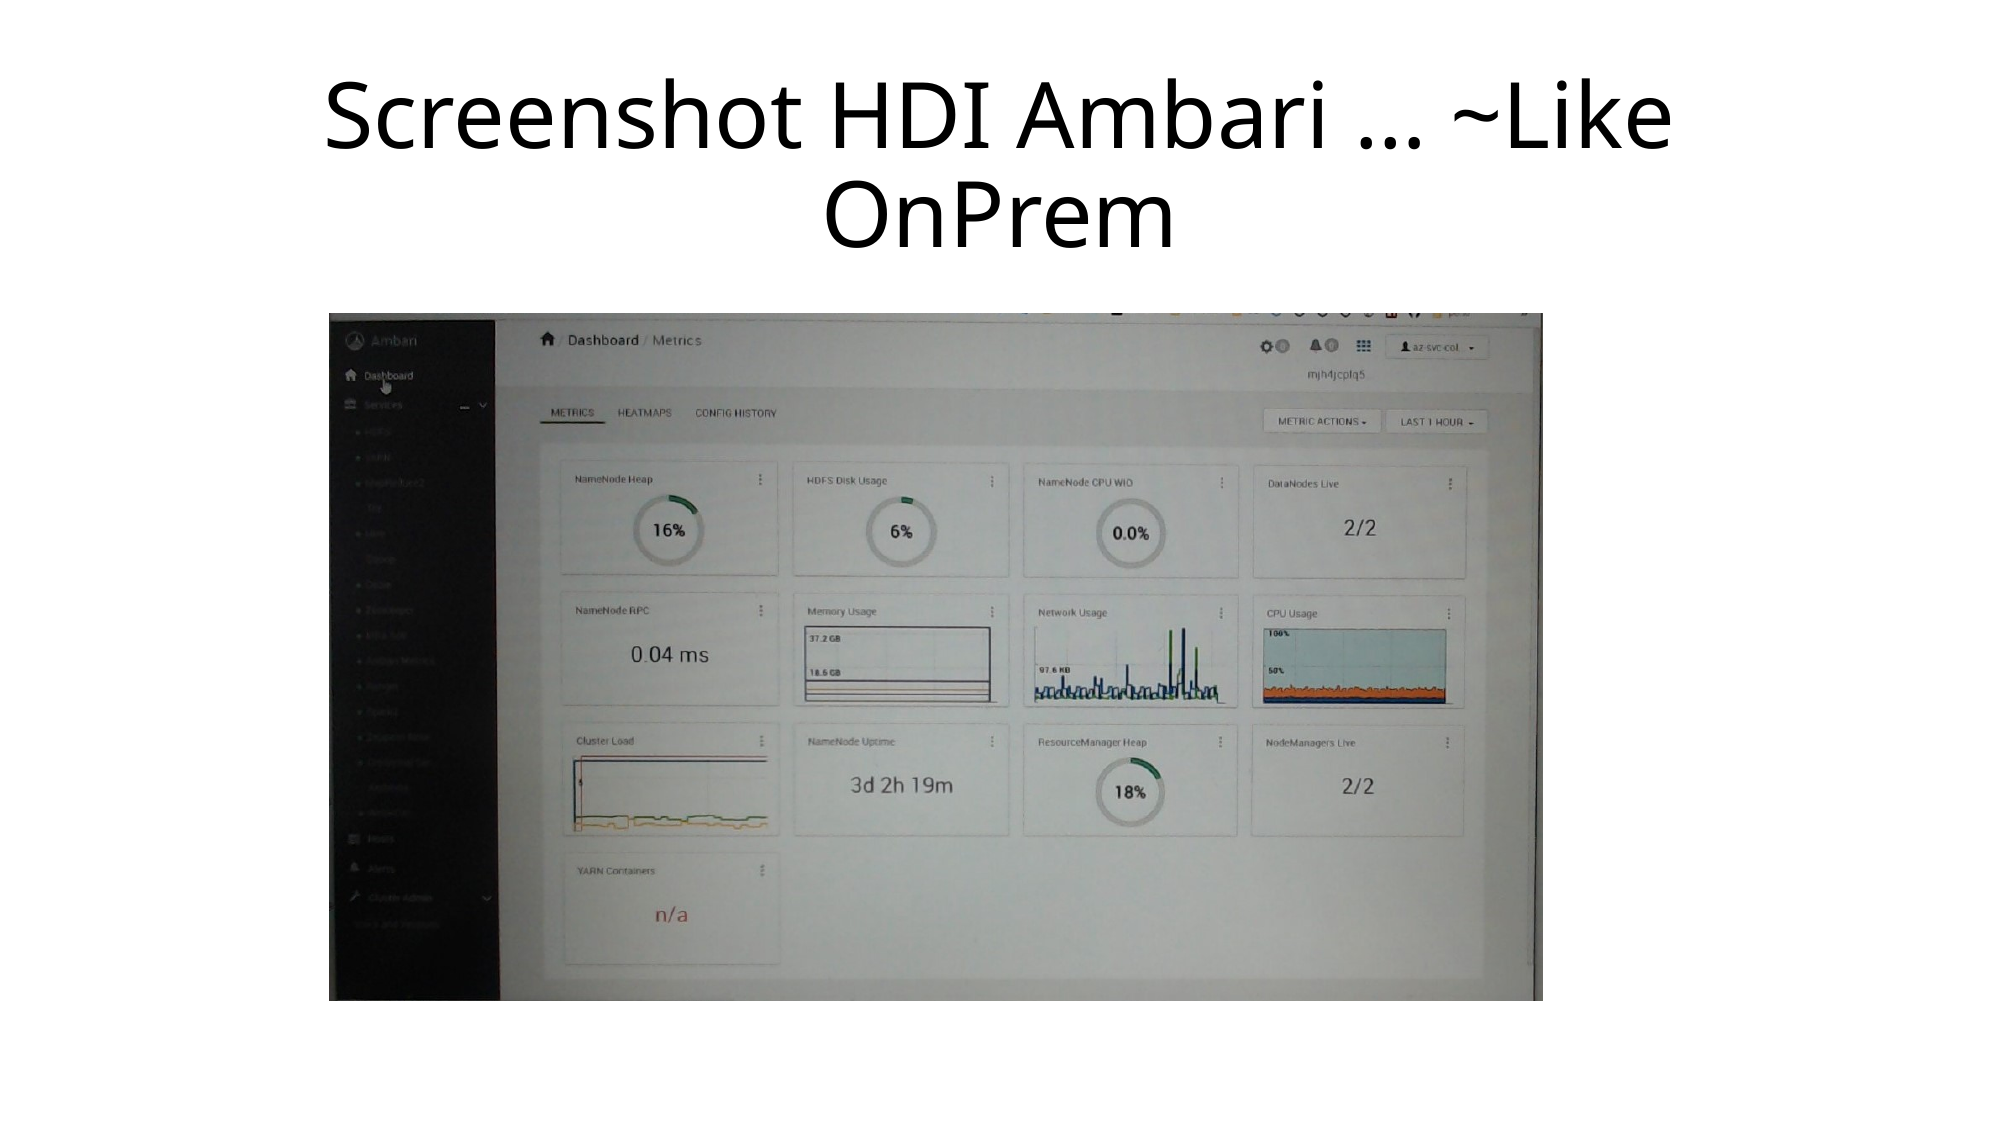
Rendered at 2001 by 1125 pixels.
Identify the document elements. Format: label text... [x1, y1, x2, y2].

title Screenshot HDI Ambari … ~Like OnPrem [137, 59, 1863, 278]
picture [329, 313, 1543, 1001]
